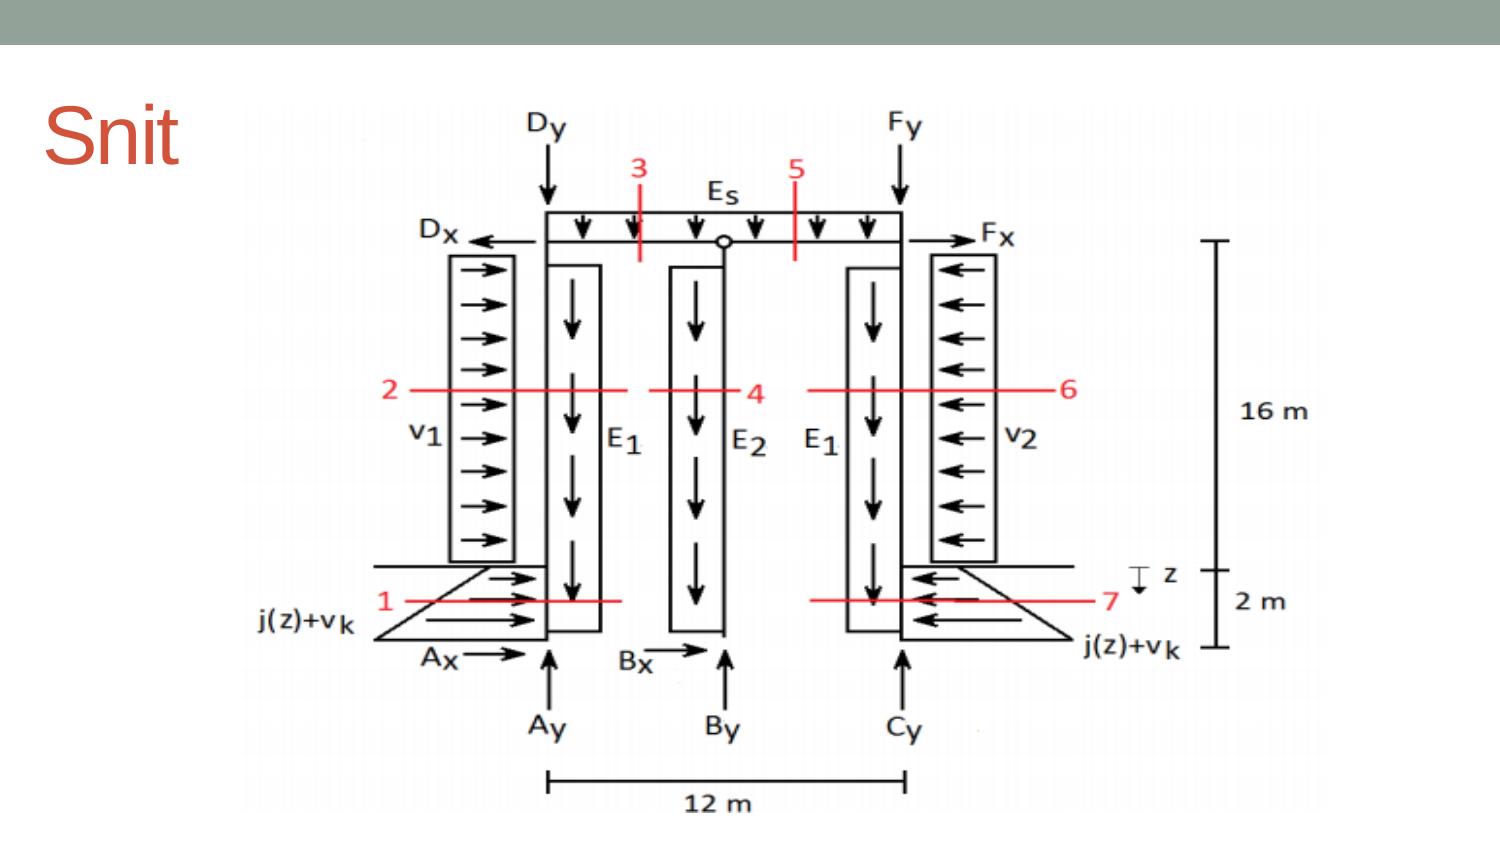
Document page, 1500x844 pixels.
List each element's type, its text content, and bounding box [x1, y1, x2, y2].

title Snit [27, 55, 1378, 196]
picture [238, 102, 1327, 813]
